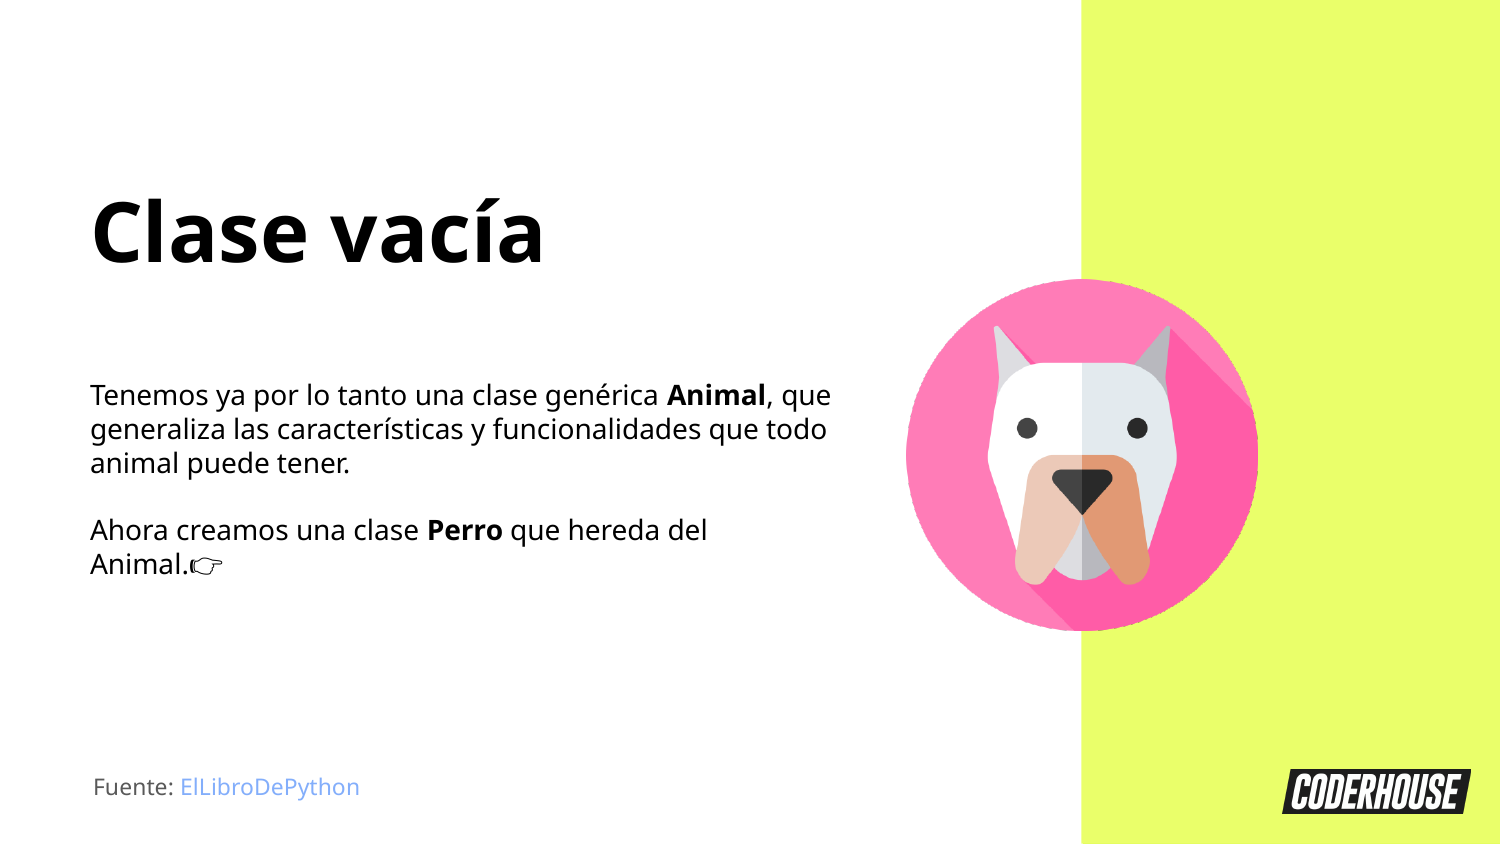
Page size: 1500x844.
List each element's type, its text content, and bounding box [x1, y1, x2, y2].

picture [0, 0, 1259, 844]
picture [1281, 769, 1471, 814]
text_box Fuente: ElLibroDePython [78, 753, 571, 819]
text_box Clase vacía [75, 175, 851, 296]
text_box Tenemos ya por lo tanto una clase genérica Animal, que generaliza las características y funcionalidades que todo animal puede tener. Ahora creamos una clase Perro que hereda del Animal.👉 [75, 362, 851, 595]
